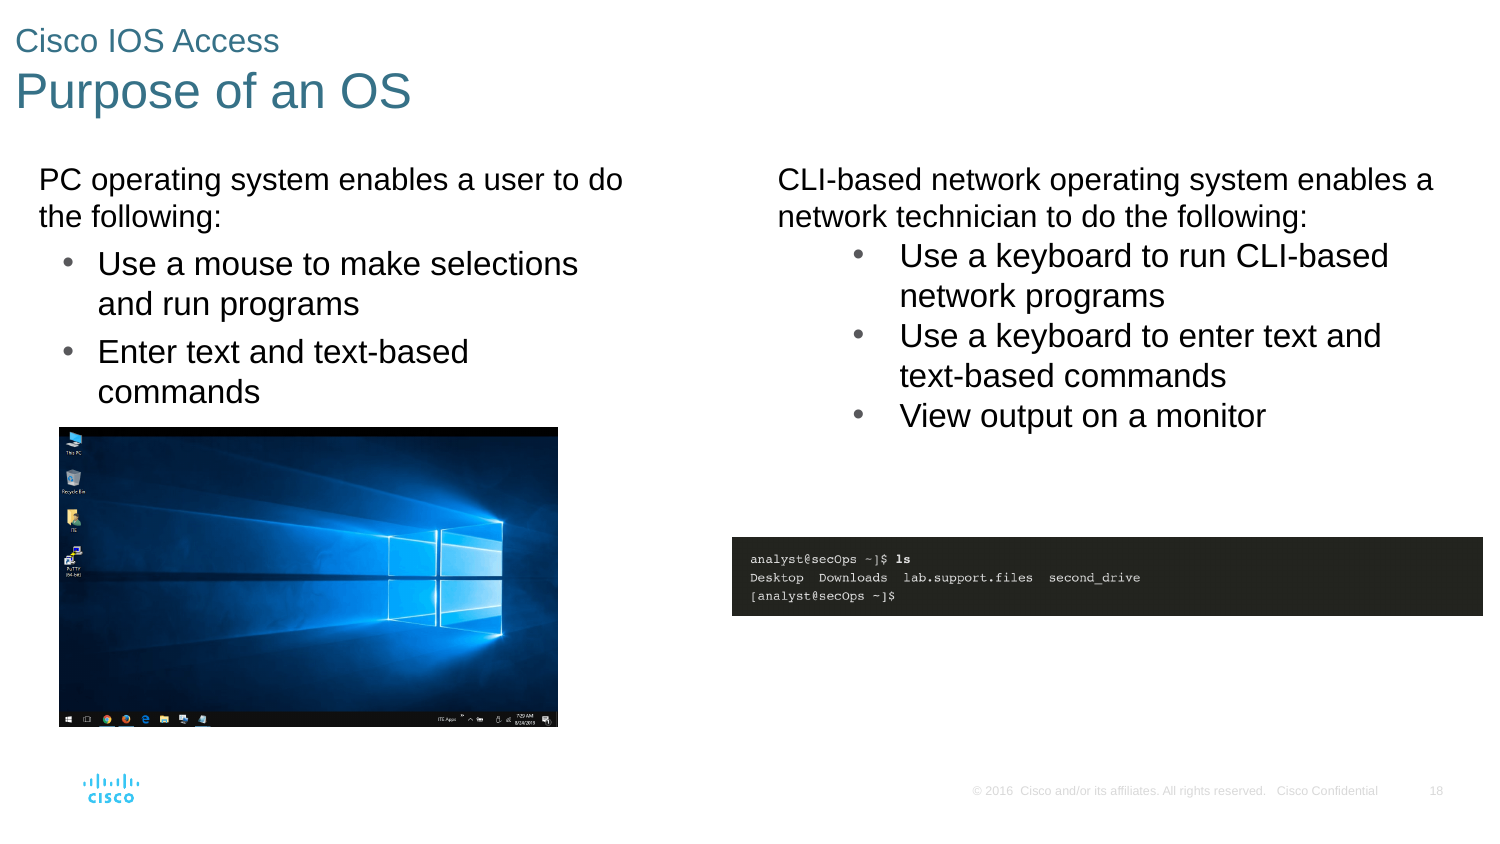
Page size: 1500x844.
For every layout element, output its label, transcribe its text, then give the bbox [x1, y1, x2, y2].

list PC operating system enables a user to do the following: Use a mouse to make selections and run programs Enter text and text-based commands View output on a monitor [23, 151, 671, 417]
picture [59, 427, 558, 727]
title Cisco IOS Access Purpose of an OS [0, 6, 1500, 131]
picture [732, 537, 1484, 617]
text_box CLI-based network operating system enables a network technician to do the following: Use a keyboard to run CLI-based network programs Use a keyboard to enter text and text-based commands View output on a monitor [762, 151, 1453, 481]
